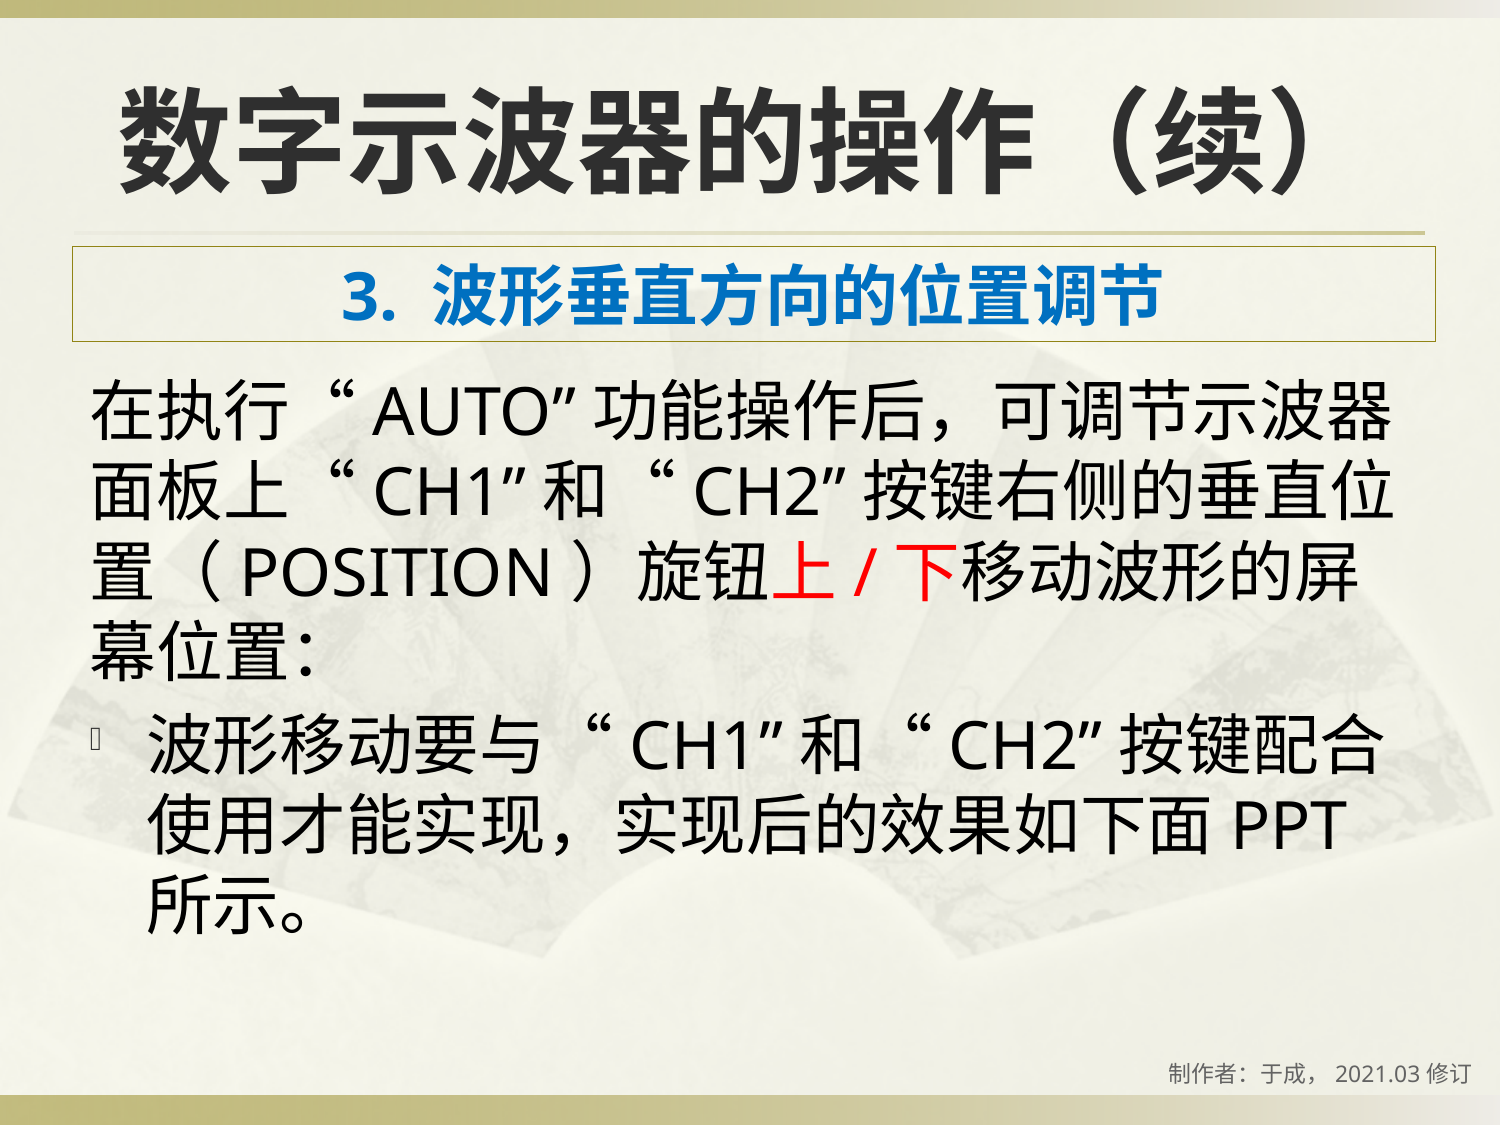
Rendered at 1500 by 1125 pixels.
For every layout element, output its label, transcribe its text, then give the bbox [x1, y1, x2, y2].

list 在执行“AUTO”功能操作后，可调节示波器面板上“CH1”和“CH2”按键右侧的垂直位置（POSITION）旋钮上/下移动波形的屏幕位置： 波形移动要与“CH1”和“CH2”按键配合使用才能实现，实现后的效果如下面PPT所示。 [75, 361, 1436, 1032]
text_box 数字示波器的操作（续） [74, 45, 1425, 233]
footer 制作者：于成，2021.03修订 [874, 1050, 1487, 1097]
text_box 3. 波形垂直方向的位置调节 [72, 246, 1436, 342]
